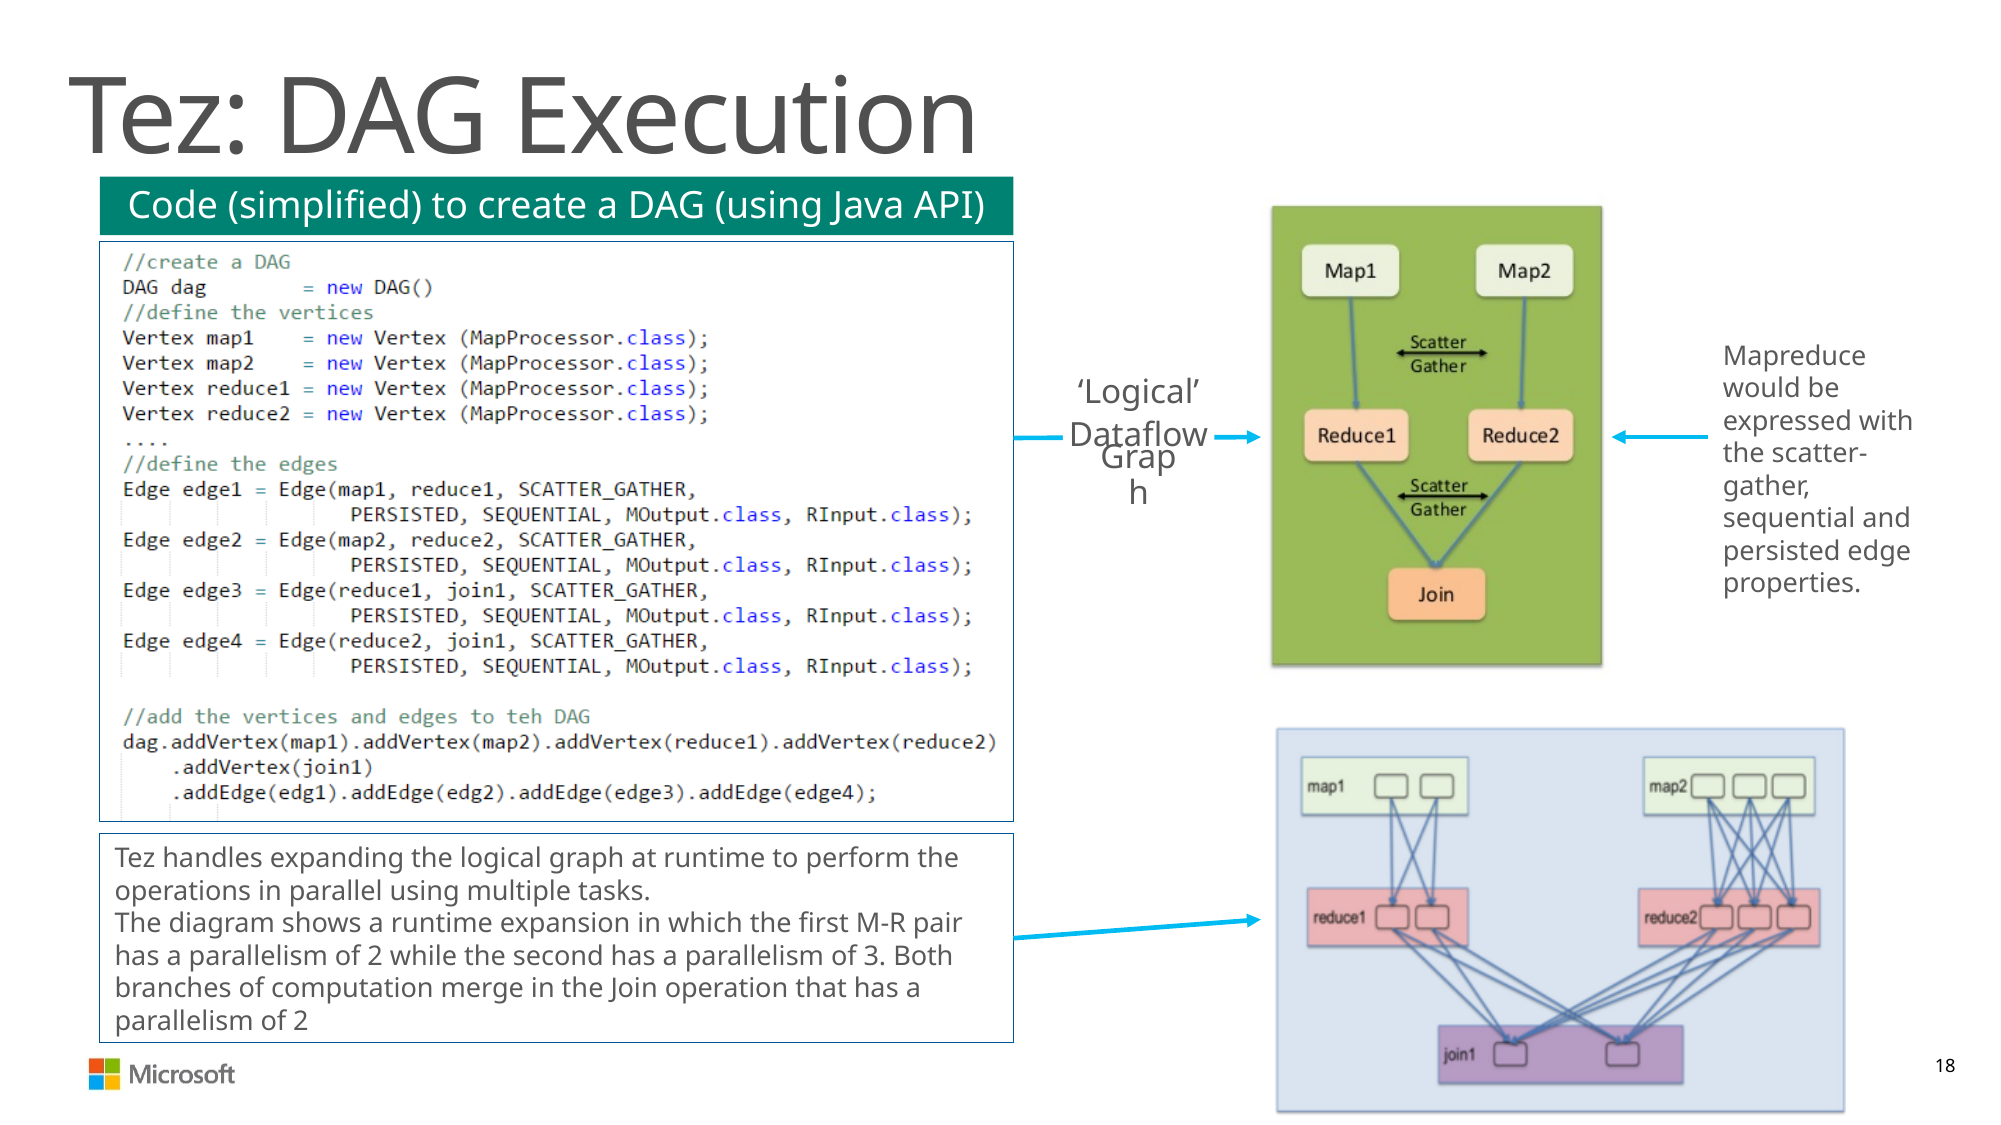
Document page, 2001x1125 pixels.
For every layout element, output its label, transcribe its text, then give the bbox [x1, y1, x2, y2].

text_box Tez handles expanding the logical graph at runtime to perform the operations in parallel using multiple tasks. The diagram shows a runtime expansion in which the first M-R pair has a parallelism of 2 while the second has a parallelism of 3. Both branches of computation merge in the Join operation that has a parallelism of 2 [99, 833, 1014, 1043]
picture [99, 241, 1014, 822]
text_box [1044, 373, 1233, 496]
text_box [1013, 919, 1262, 924]
text_box Code (simplified) to create a DAG (using Java API) [99, 176, 1014, 236]
title Tez: DAG Execution [44, 47, 1956, 200]
picture [1260, 195, 1612, 679]
slide_number 18 [1864, 1056, 1956, 1078]
picture [85, 1055, 240, 1095]
picture [1260, 713, 1857, 1125]
text_box Mapreduce would be expressed with the scatter-gather, sequential and persisted edge properties. [1708, 331, 1963, 606]
